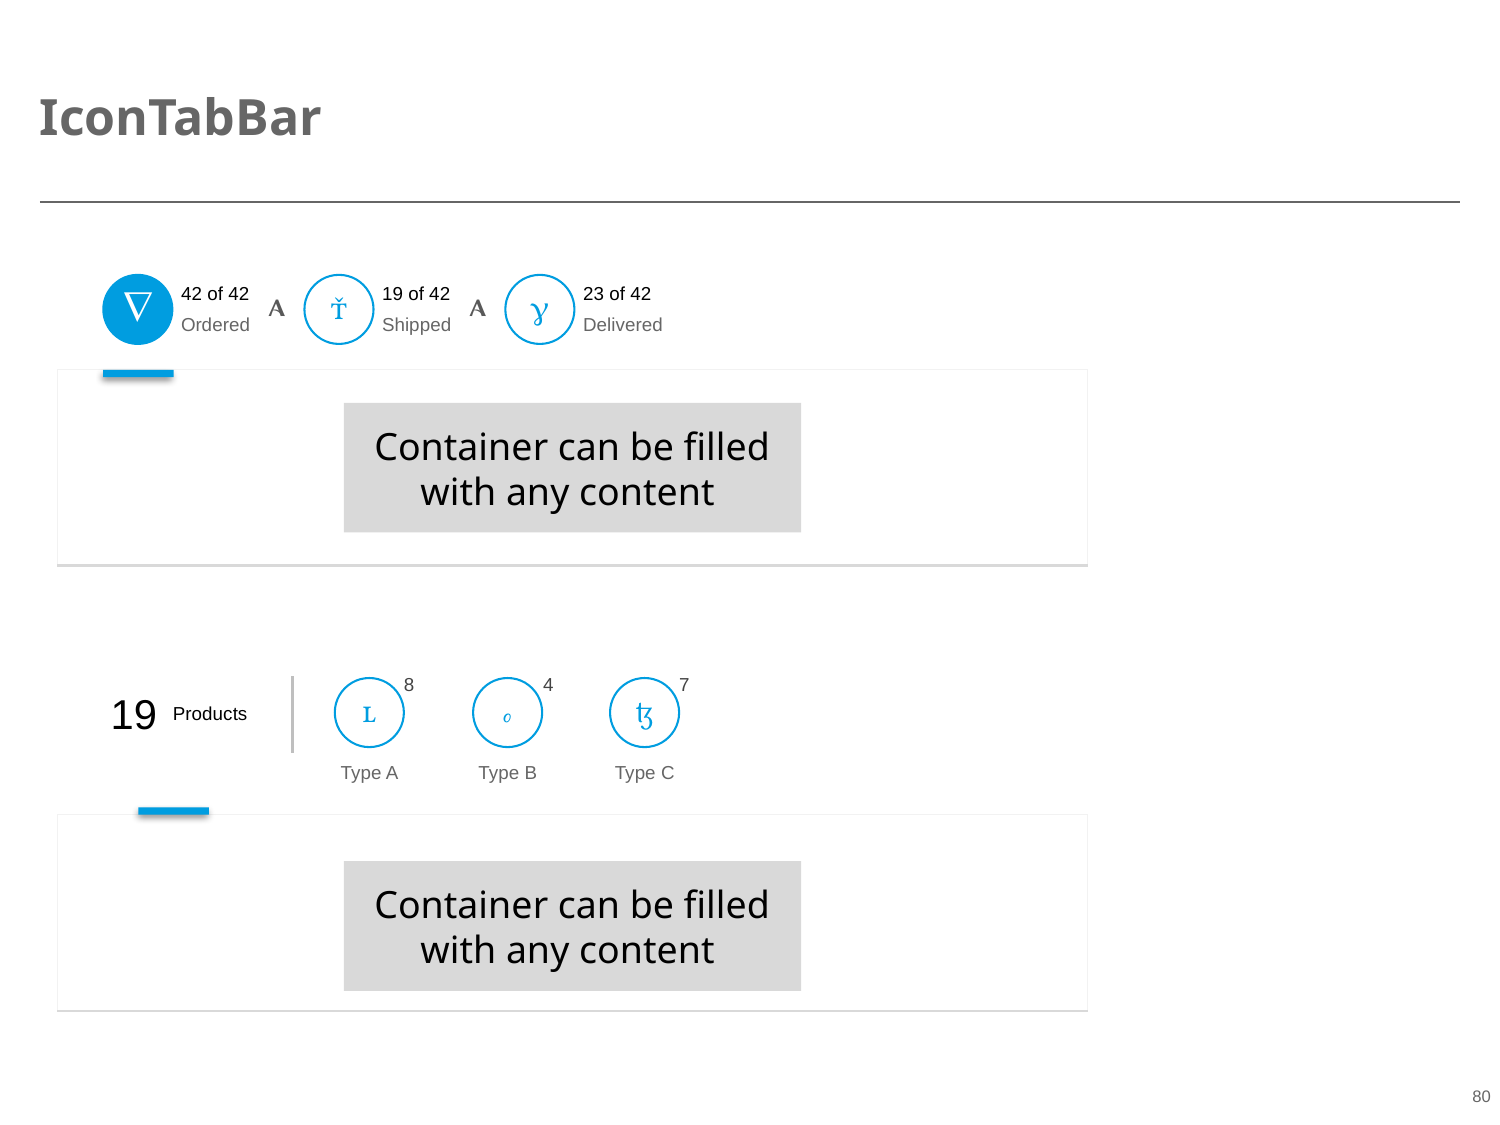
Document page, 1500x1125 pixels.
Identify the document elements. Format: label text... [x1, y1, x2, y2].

text_box Type A [312, 760, 427, 784]
text_box  [610, 678, 680, 748]
text_box 7 [679, 672, 726, 696]
text_box [138, 806, 210, 816]
text_box Type B [450, 760, 565, 784]
text_box  [334, 678, 404, 748]
title IconTabBar [39, 53, 1460, 178]
text_box 8 [404, 672, 451, 696]
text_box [102, 274, 697, 345]
text_box Type C [587, 760, 702, 784]
text_box  [473, 678, 543, 748]
text_box 19 [110, 688, 168, 739]
text_box Container can be filled with any content [343, 861, 802, 991]
text_box [57, 814, 1088, 1010]
text_box 4 [543, 672, 590, 696]
text_box Products [157, 694, 263, 733]
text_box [56, 369, 1089, 566]
